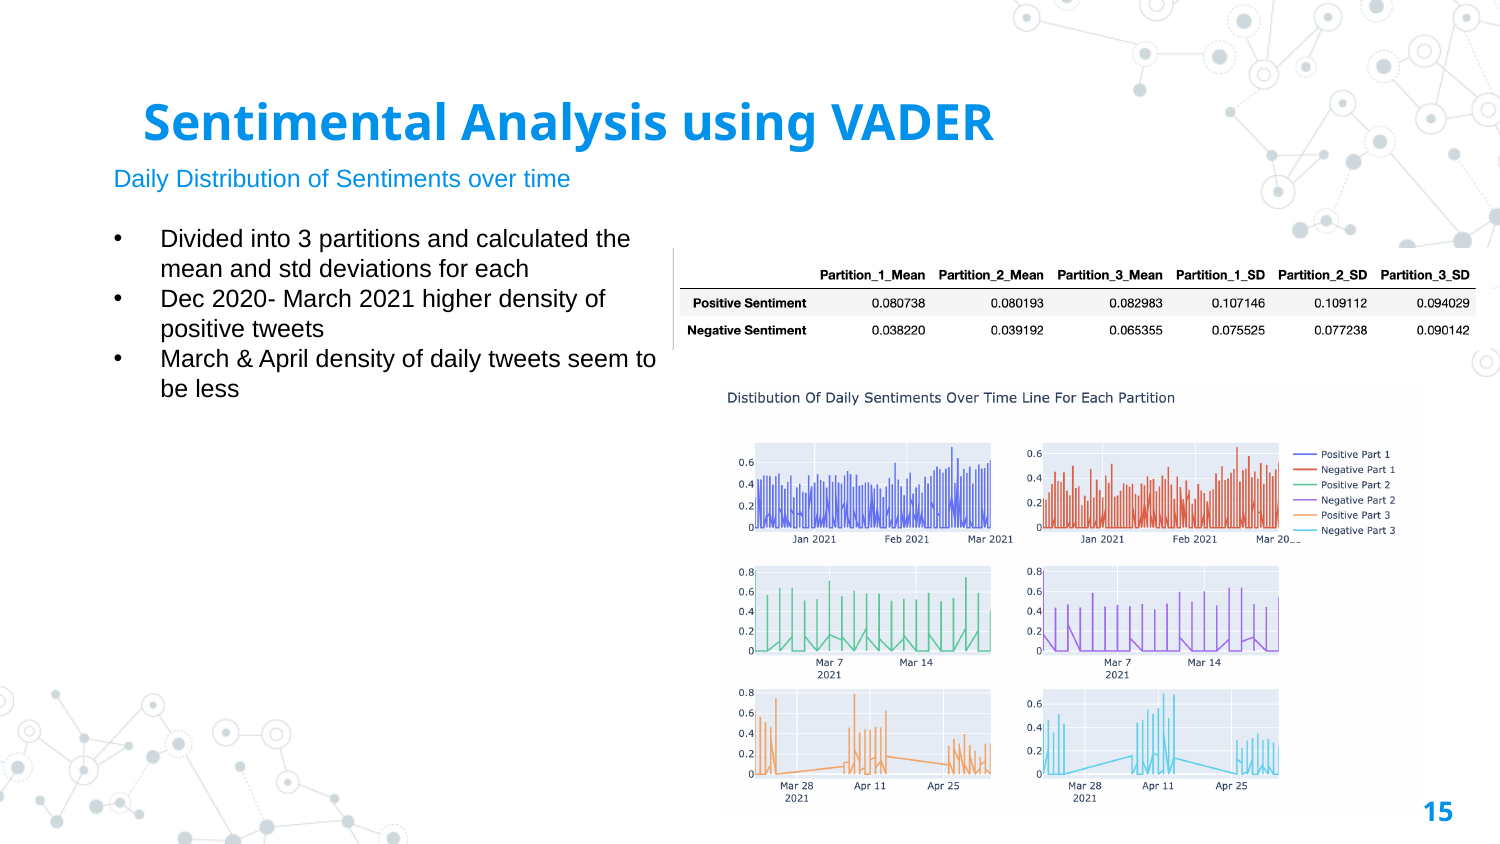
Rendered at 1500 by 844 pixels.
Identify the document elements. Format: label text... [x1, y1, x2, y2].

picture [0, 0, 1500, 844]
title Sentimental Analysis using VADER [128, 50, 1372, 166]
text_box Daily Distribution of Sentiments over time Divided into 3 partitions and calculated the mean and std deviations for each Dec 2020- March 2021 higher density of positive tweets March & April density of daily tweets seem to be less [98, 147, 697, 418]
slide_number 15 [1378, 779, 1469, 844]
